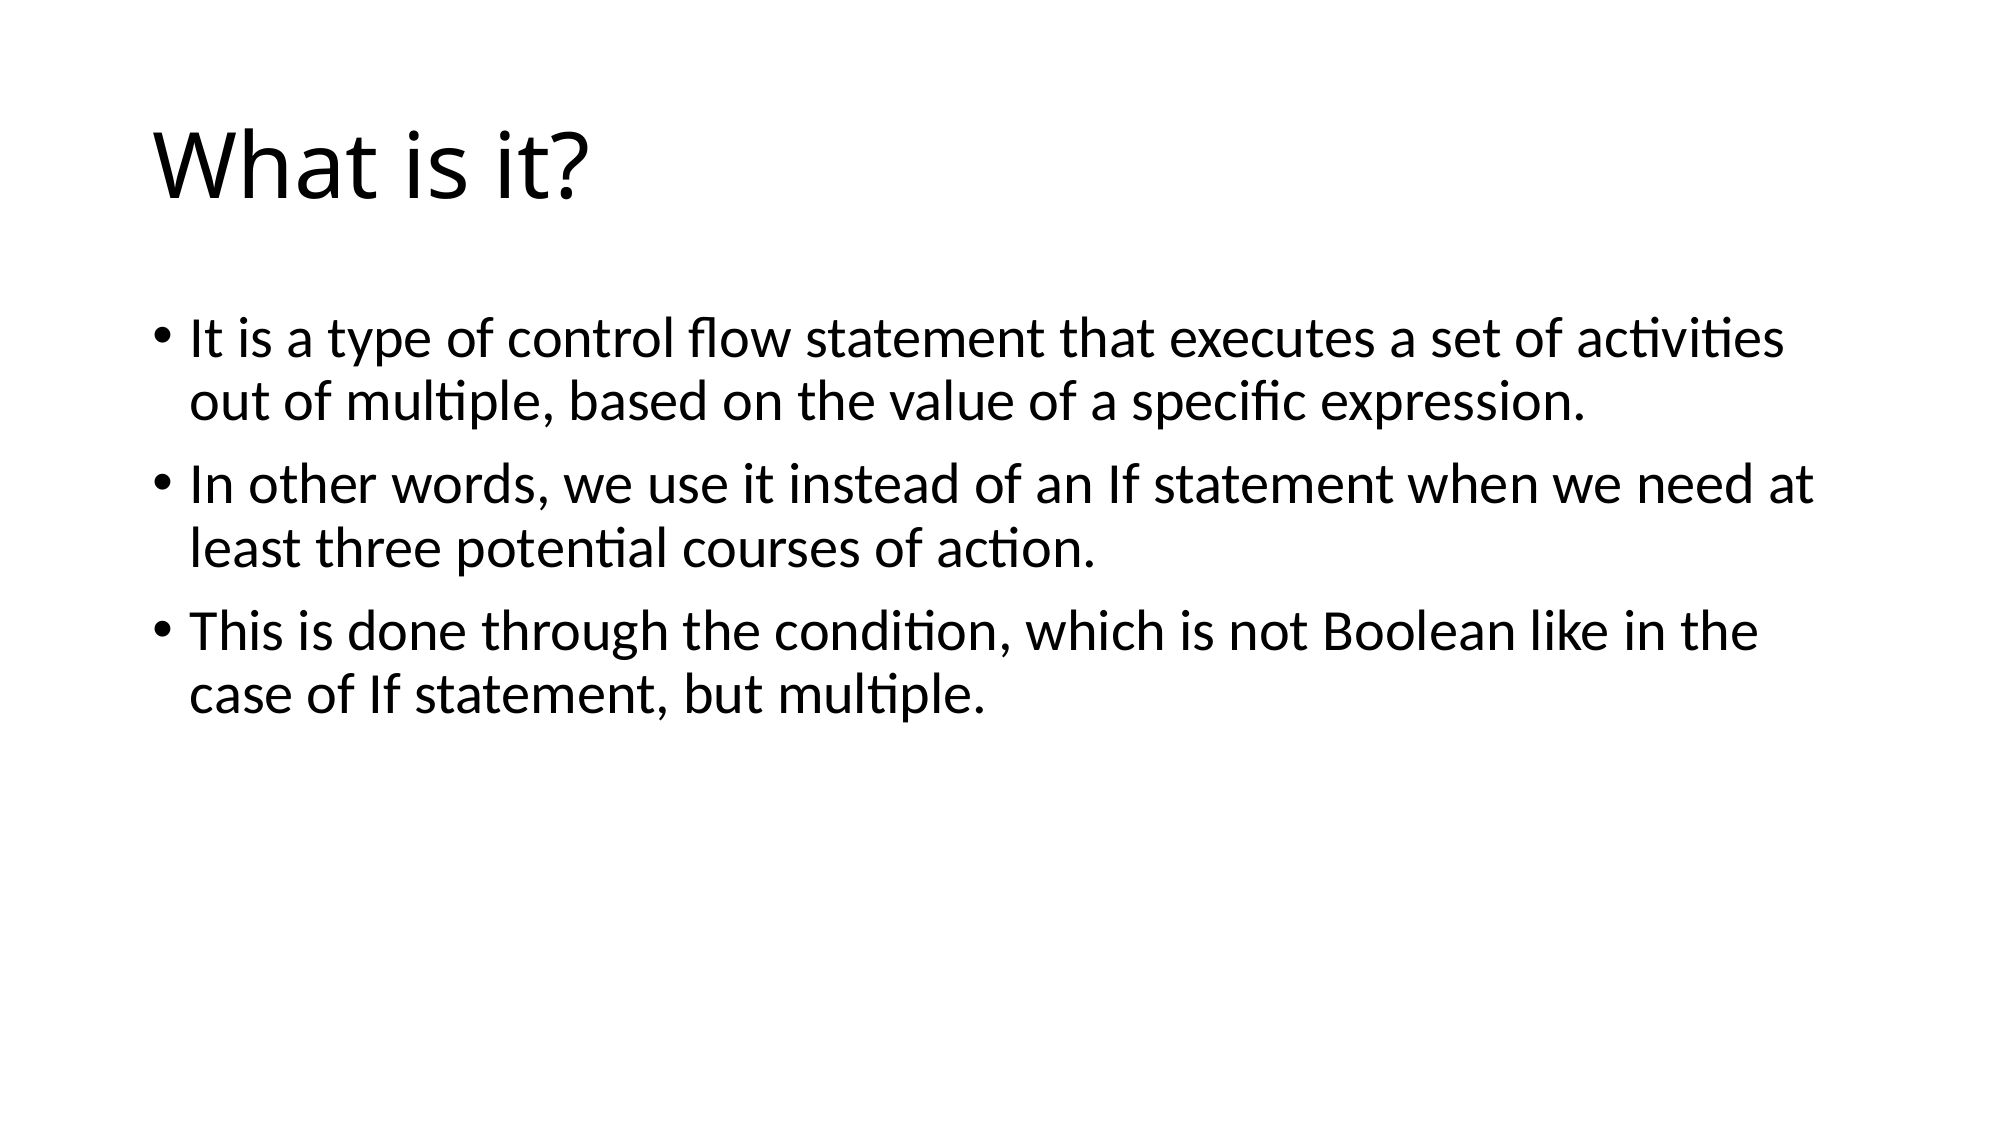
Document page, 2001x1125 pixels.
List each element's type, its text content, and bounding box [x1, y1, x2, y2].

title What is it? [137, 59, 1863, 278]
list It is a type of control flow statement that executes a set of activities out of multiple, based on the value of a specific expression. In other words, we use it instead of an If statement when we need at least three potential courses of action. This is done through the condition, which is not Boolean like in the case of If statement, but multiple. [137, 299, 1863, 1014]
